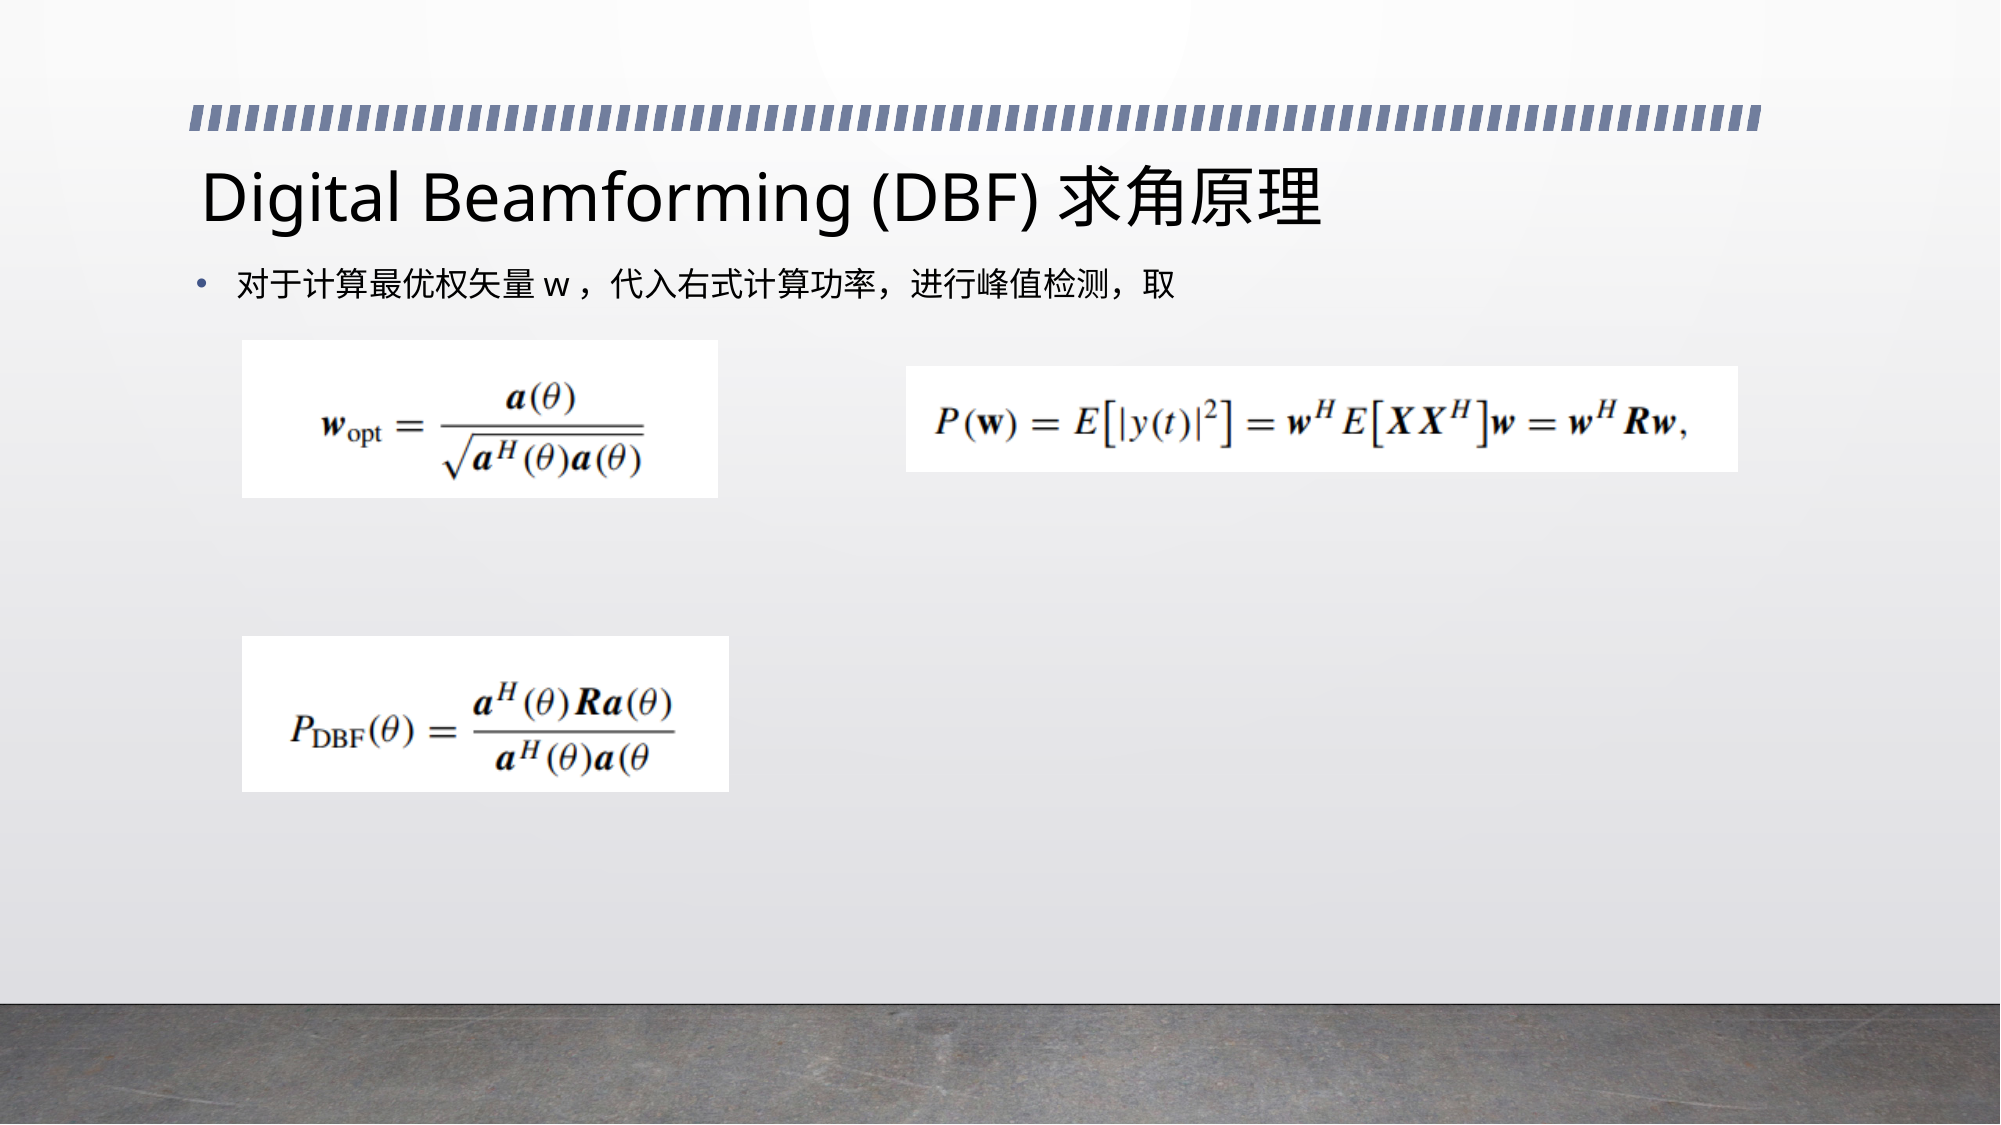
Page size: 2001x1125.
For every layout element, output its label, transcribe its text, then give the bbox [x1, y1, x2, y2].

picture [0, 1004, 2000, 1124]
title Digital Beamforming (DBF)求角原理 [185, 156, 1761, 246]
picture [906, 366, 1738, 472]
picture [242, 339, 718, 499]
picture [242, 636, 729, 792]
